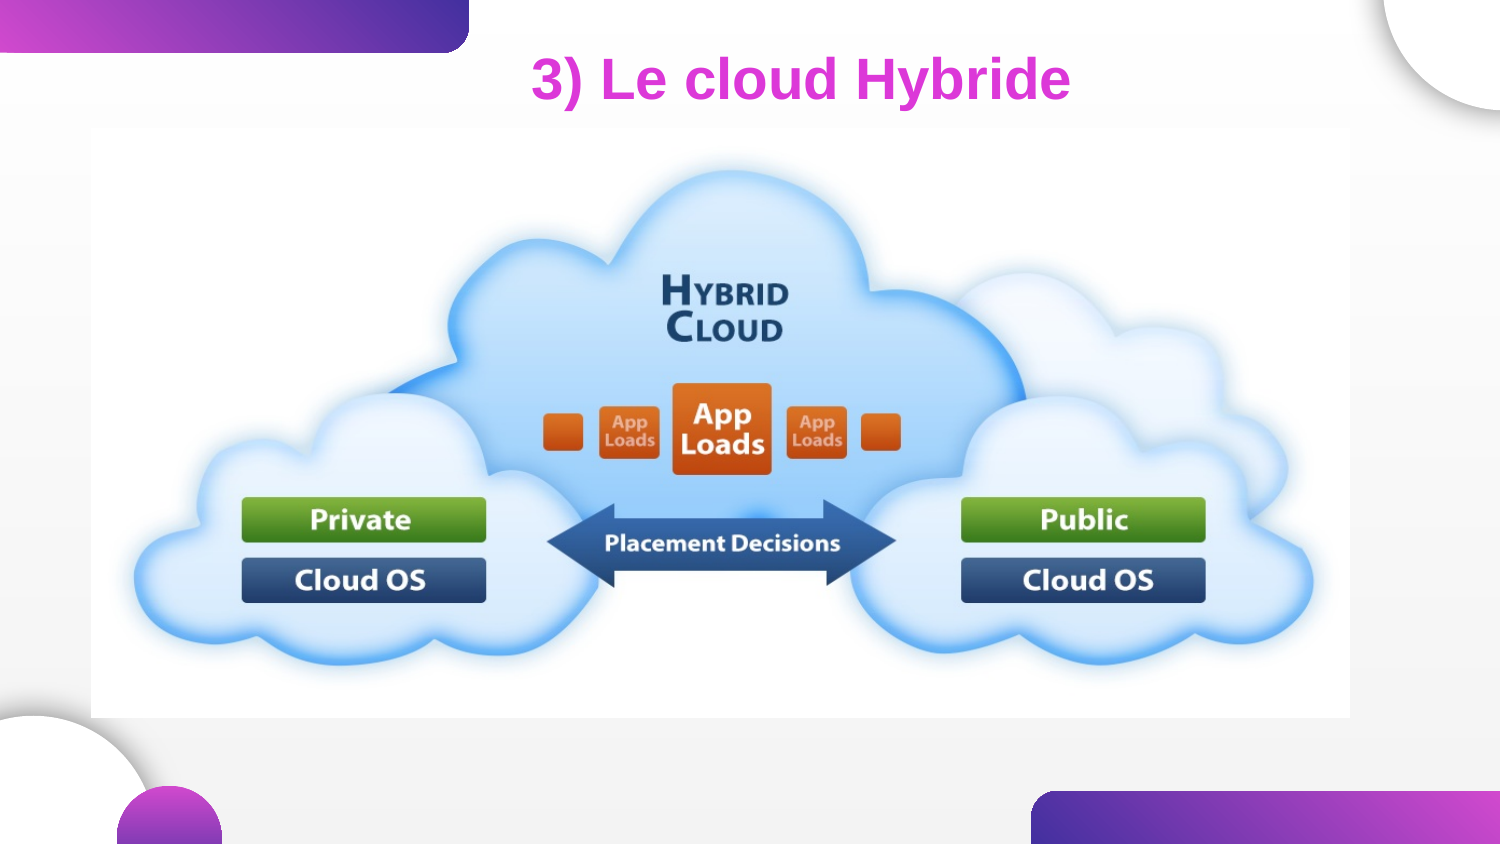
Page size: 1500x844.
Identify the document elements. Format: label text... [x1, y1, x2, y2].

text_box 3) Le cloud Hybride [517, 33, 1155, 119]
picture [90, 127, 1351, 719]
